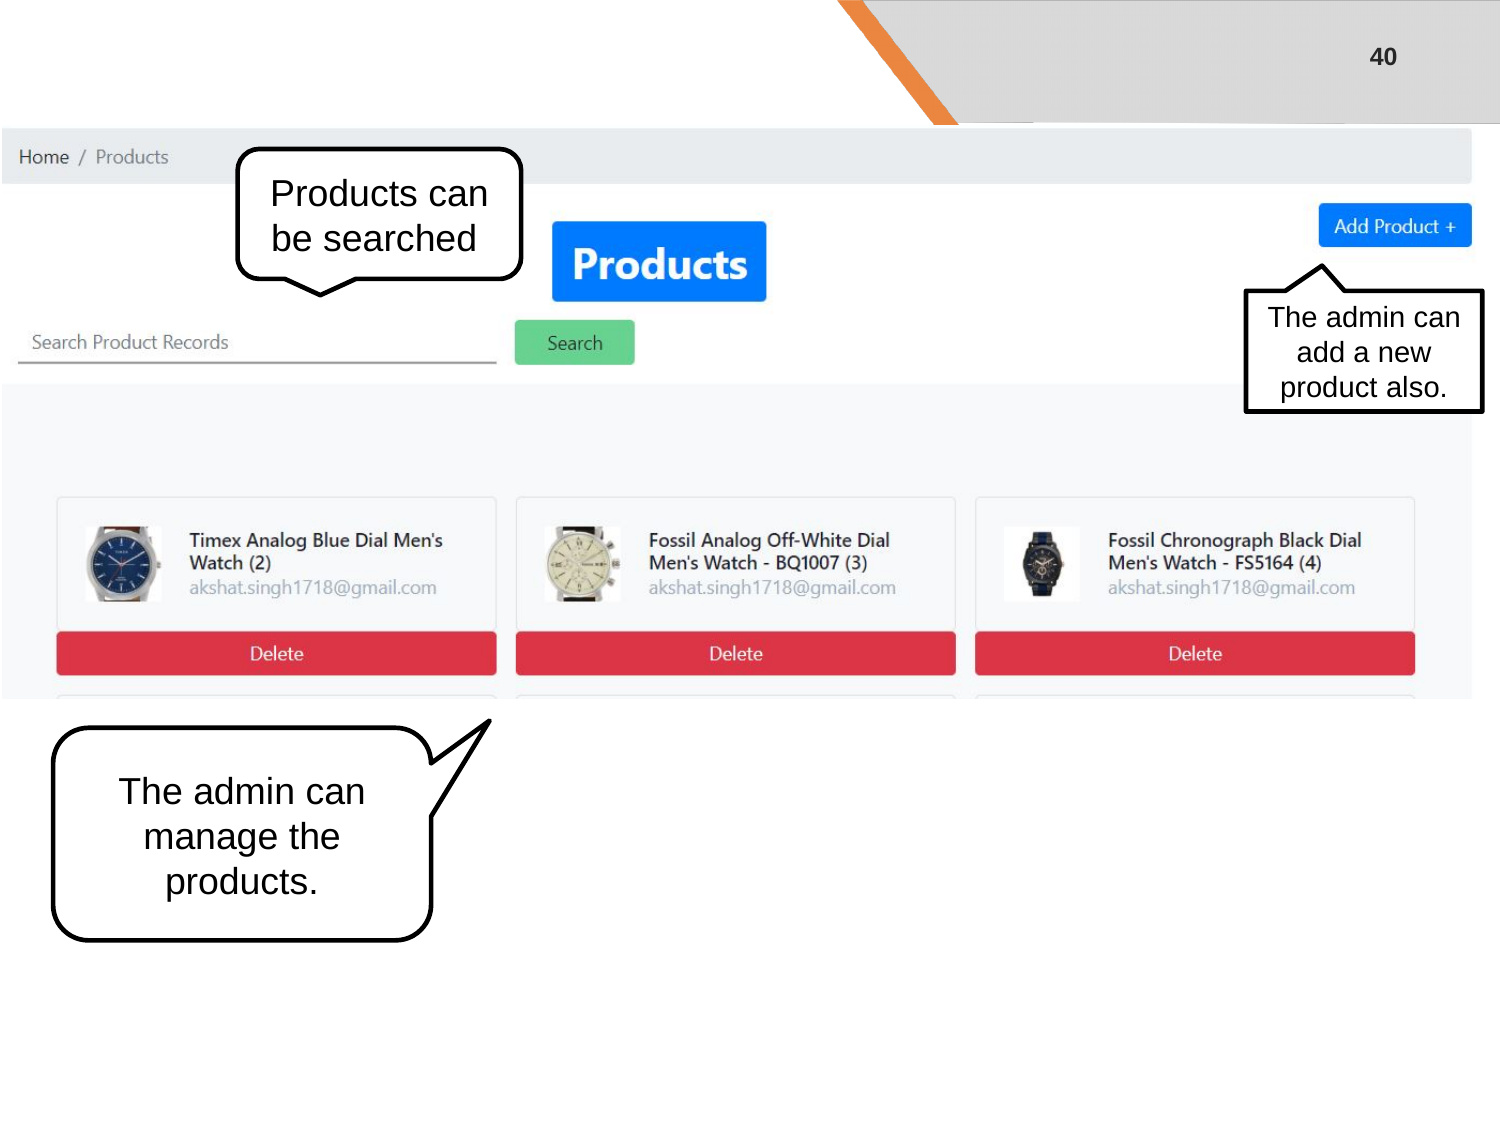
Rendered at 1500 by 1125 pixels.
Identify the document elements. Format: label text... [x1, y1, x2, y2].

picture [2, 0, 1500, 700]
slide_number 40 [1342, 28, 1425, 78]
text_box The admin can manage the products. [50, 718, 492, 943]
